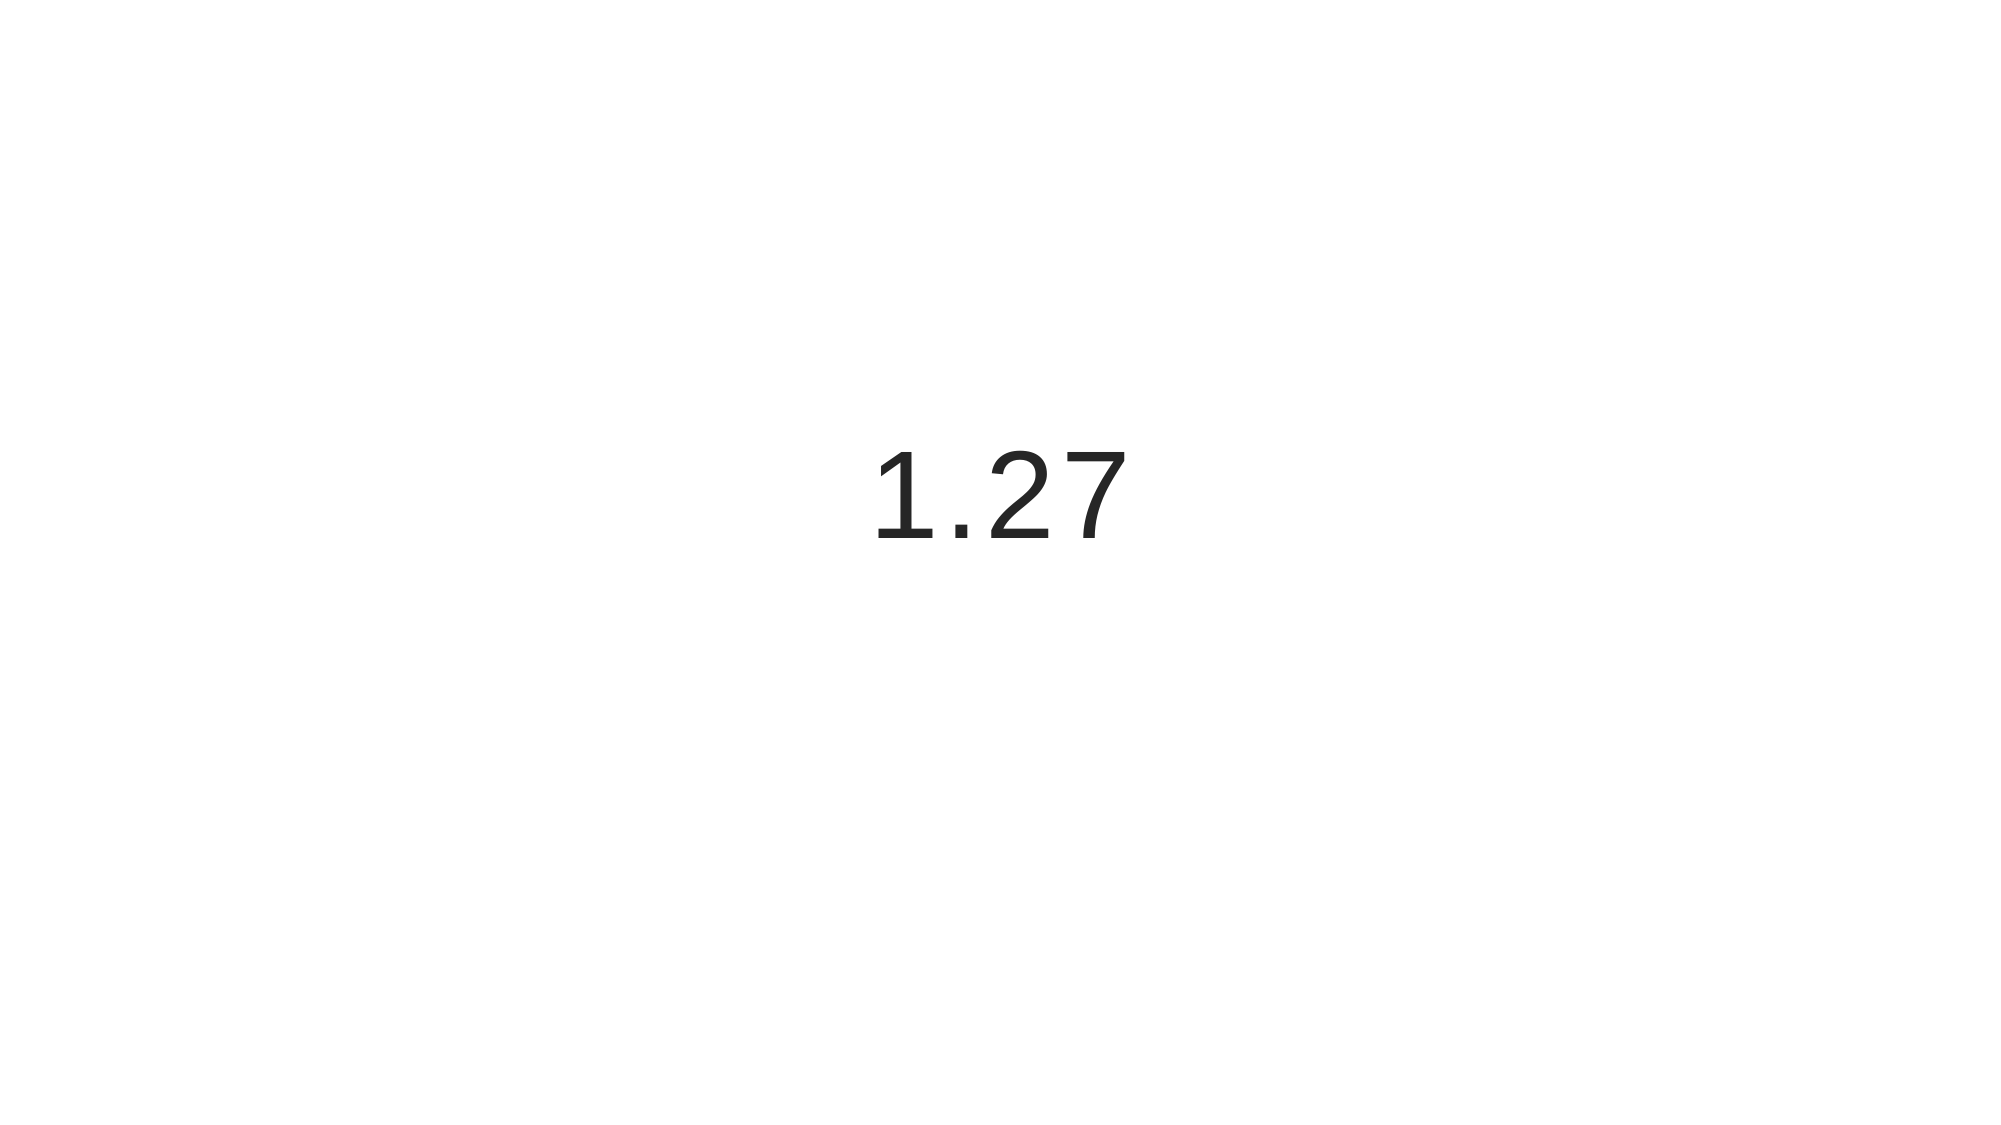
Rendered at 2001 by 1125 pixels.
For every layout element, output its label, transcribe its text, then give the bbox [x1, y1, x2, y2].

title 1.27 [196, 149, 1805, 572]
